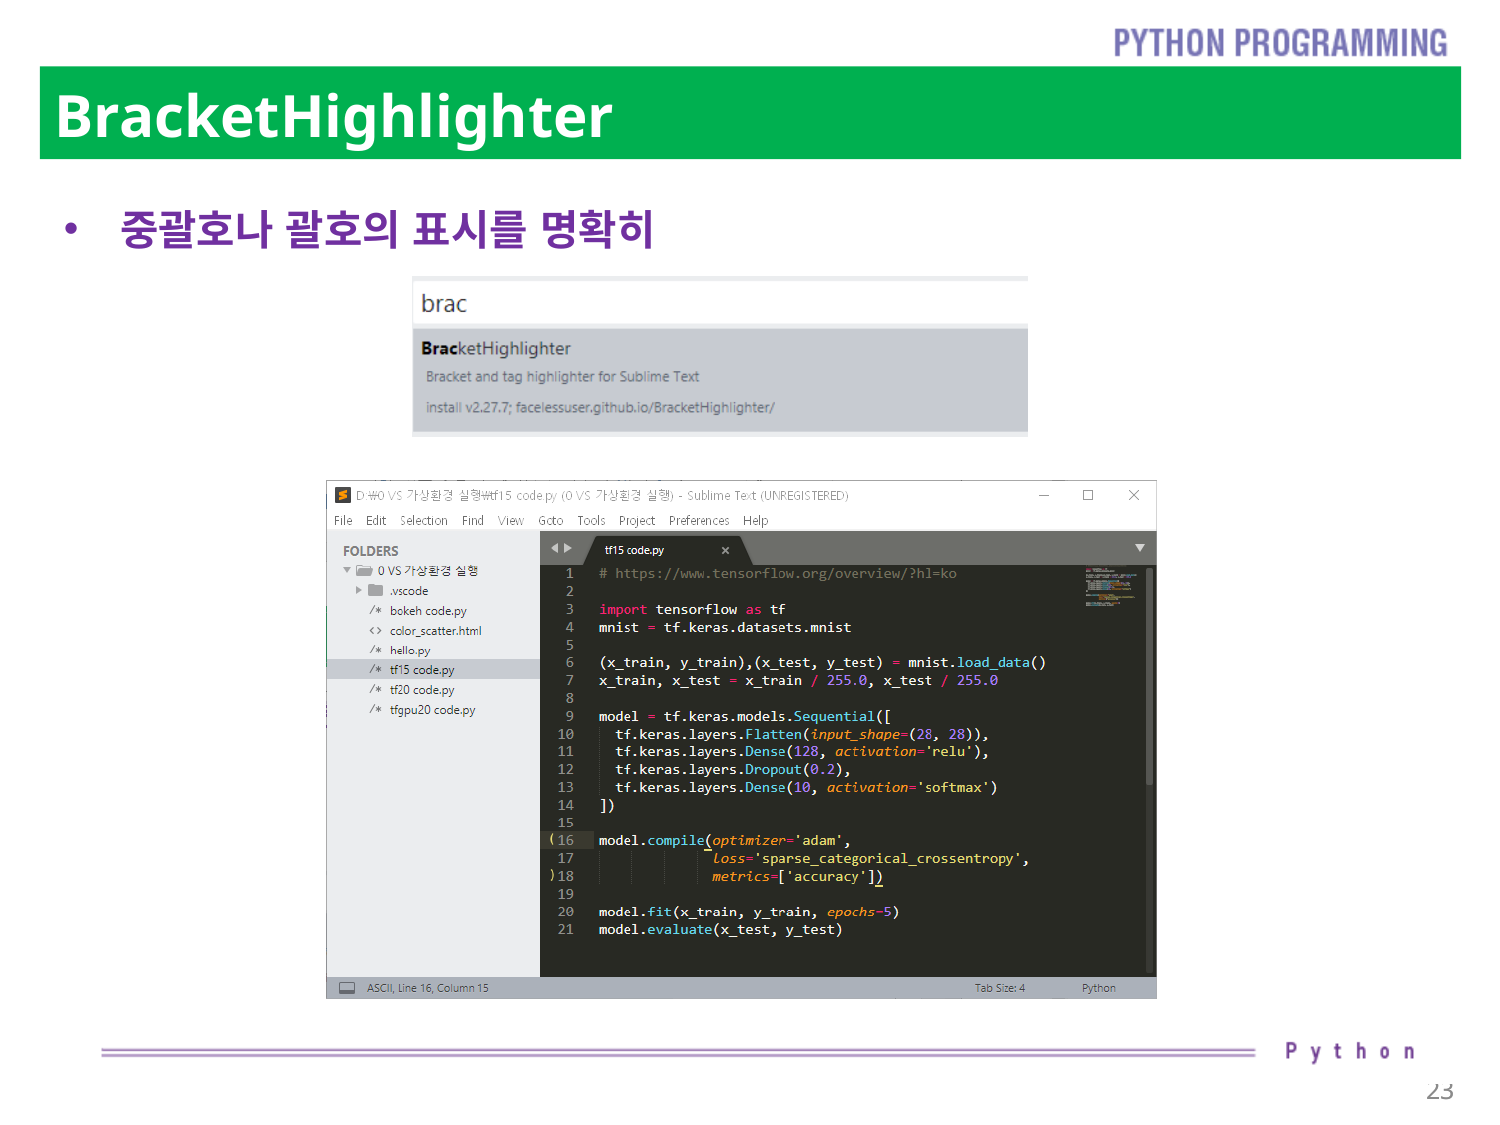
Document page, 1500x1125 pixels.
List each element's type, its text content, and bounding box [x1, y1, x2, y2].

picture [18, 1020, 1483, 1084]
picture [411, 276, 1028, 437]
picture [326, 480, 1158, 999]
title BracketHighlighter [39, 76, 1444, 152]
list 중괄호나 괄호의 표시를 명확히 [48, 195, 1461, 1041]
slide_number 23 [1119, 1071, 1470, 1112]
picture [1106, 13, 1462, 66]
